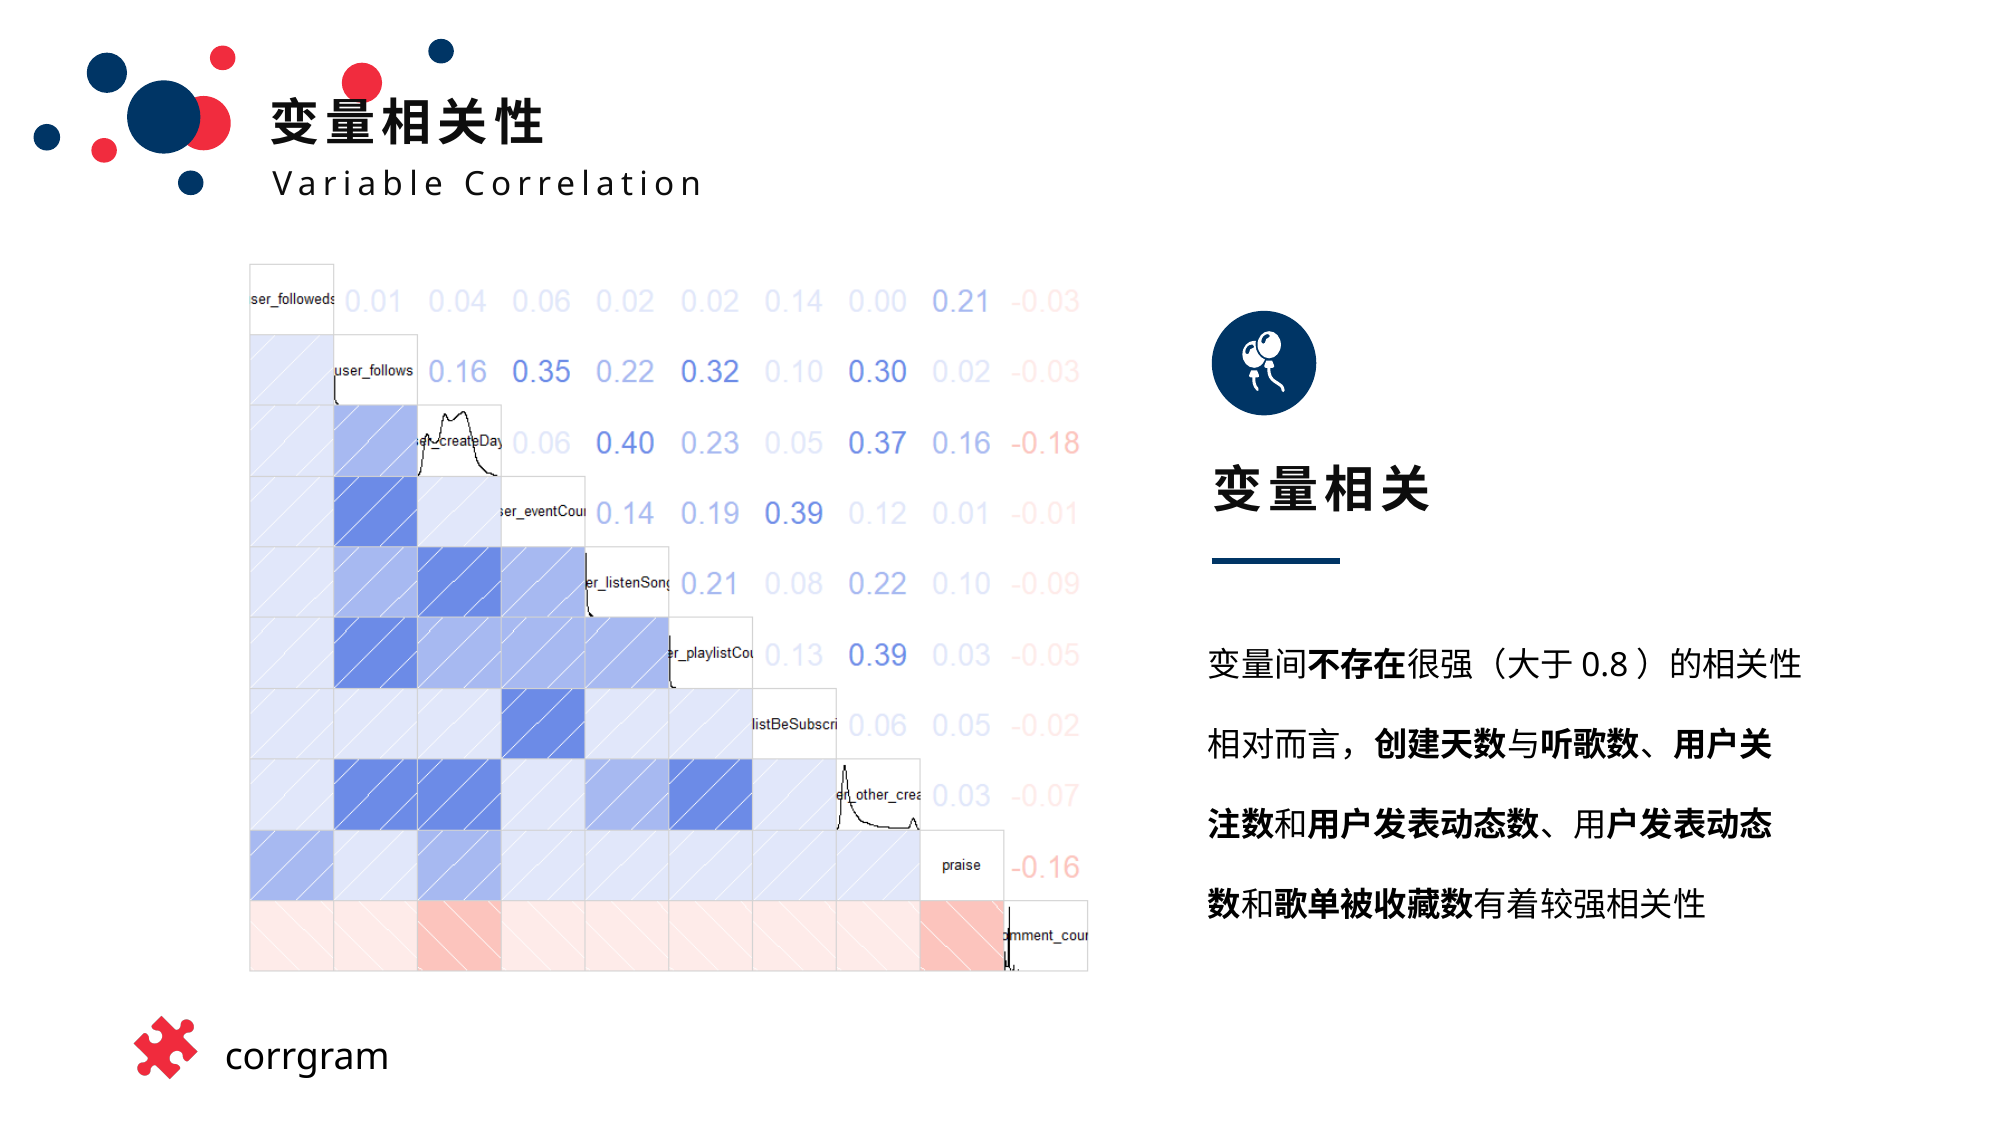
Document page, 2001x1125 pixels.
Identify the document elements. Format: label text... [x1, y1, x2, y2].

text_box Variable Correlation [257, 155, 717, 210]
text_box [1211, 310, 1317, 416]
text_box 变量相关性 [254, 82, 560, 158]
text_box [176, 169, 205, 197]
text_box [427, 37, 455, 65]
text_box [340, 61, 384, 82]
text_box [32, 122, 62, 152]
text_box corrgram [210, 1001, 690, 1084]
picture [127, 1011, 204, 1087]
text_box 变量间不存在很强（大于0.8）的相关性 相对而言，创建天数与听歌数、用户关注数和用户发表动态数、用户发表动态数和歌单被收藏数有着较强相关性 [1193, 596, 1821, 931]
text_box 变量相关 [1197, 450, 1447, 526]
text_box [90, 136, 118, 164]
text_box [85, 51, 129, 94]
text_box [208, 44, 237, 72]
picture [217, 246, 1134, 995]
text_box [126, 79, 202, 155]
text_box [188, 94, 232, 152]
